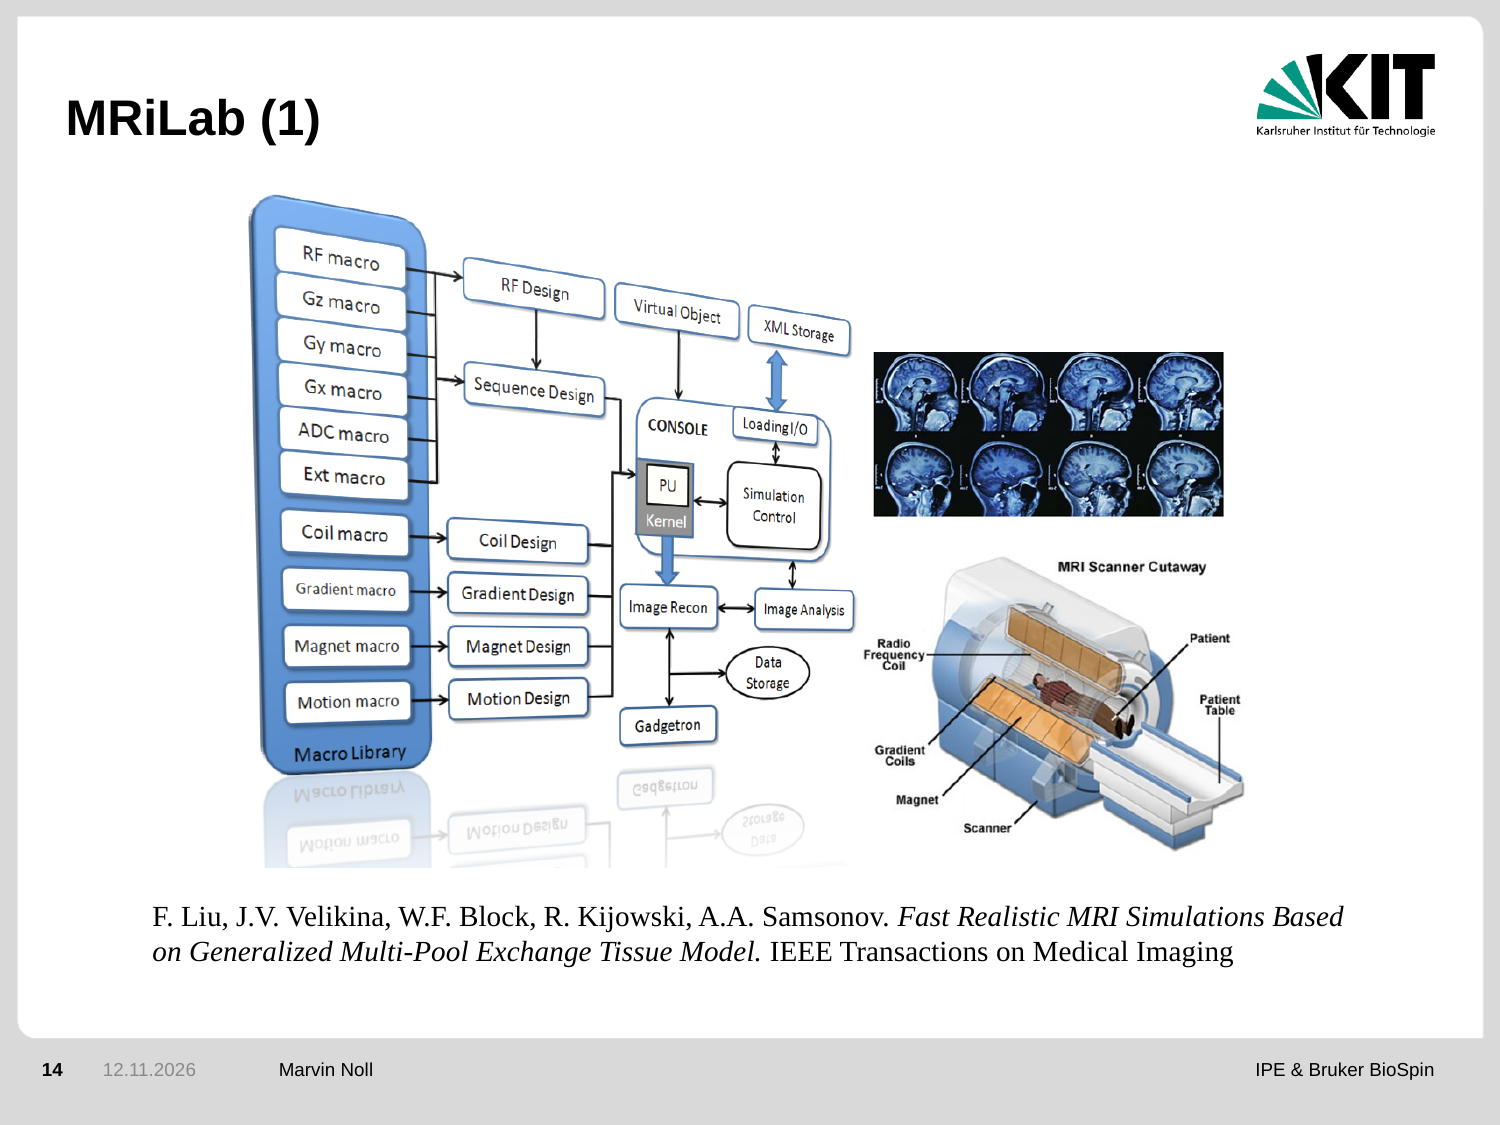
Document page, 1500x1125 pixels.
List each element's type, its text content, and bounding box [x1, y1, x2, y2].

title MRiLab (1) [65, 64, 1192, 147]
slide_number 14 [41, 1057, 96, 1106]
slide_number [102, 1057, 272, 1118]
text_box F. Liu, J.V. Velikina, W.F. Block, R. Kijowski, A.A. Samsonov. Fast Realistic MRI Simulations Based on Generalized Multi-Pool Exchange Tissue Model. IEEE Transactions on Medical Imaging [137, 890, 1363, 975]
picture [0, 0, 1500, 1125]
